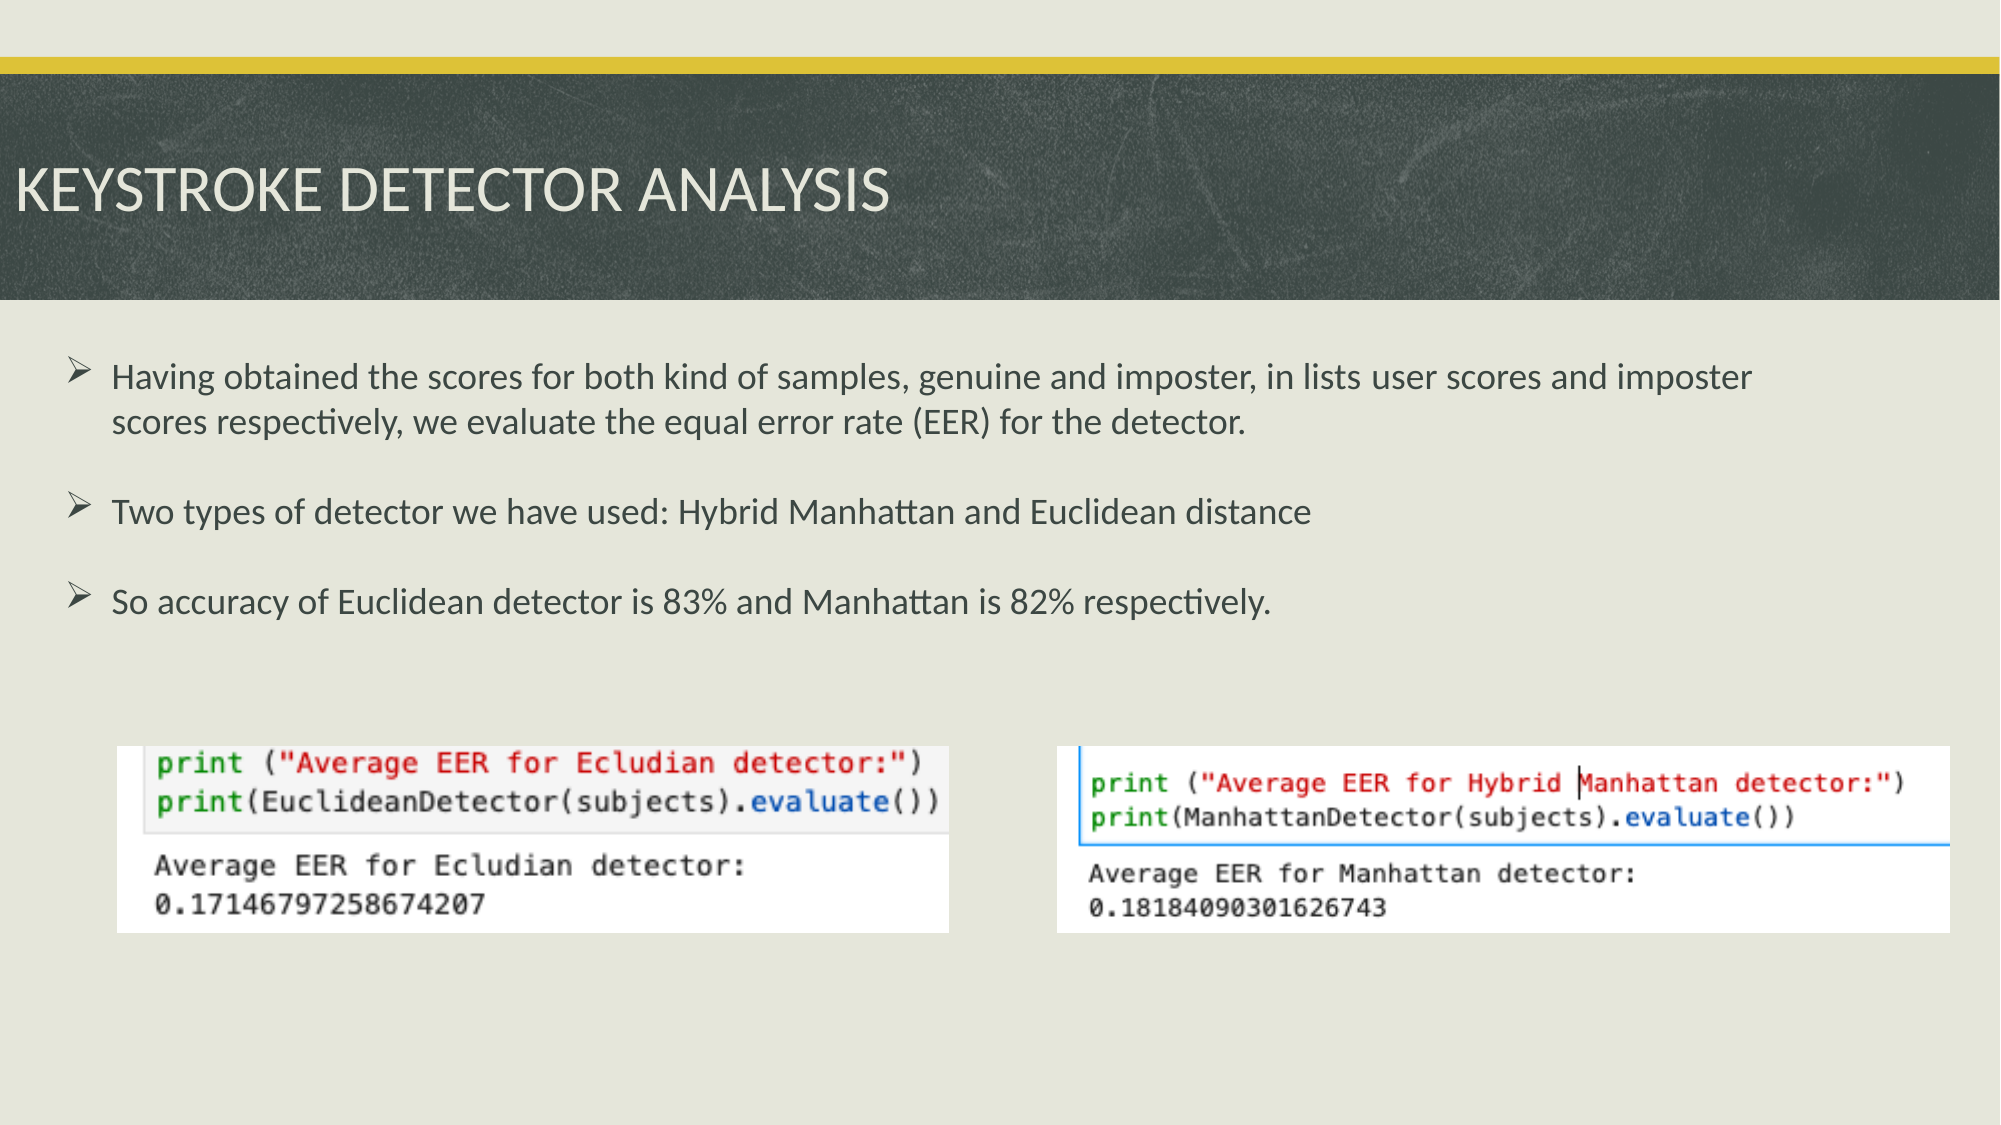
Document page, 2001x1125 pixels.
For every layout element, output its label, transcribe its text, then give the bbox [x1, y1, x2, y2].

text_box Having obtained the scores for both kind of samples, genuine and imposter, in lists user scores and imposter scores respectively, we evaluate the equal error rate (EER) for the detector. Two types of detector we have used: Hybrid Manhattan and Euclidean distance So accuracy of Euclidean detector is 83% and Manhattan is 82% respectively. [49, 299, 1985, 788]
picture [0, 74, 2000, 300]
picture [117, 746, 949, 933]
title KEYSTROKE DETECTOR ANALYSIS [0, 76, 1580, 300]
picture [1056, 746, 1950, 933]
